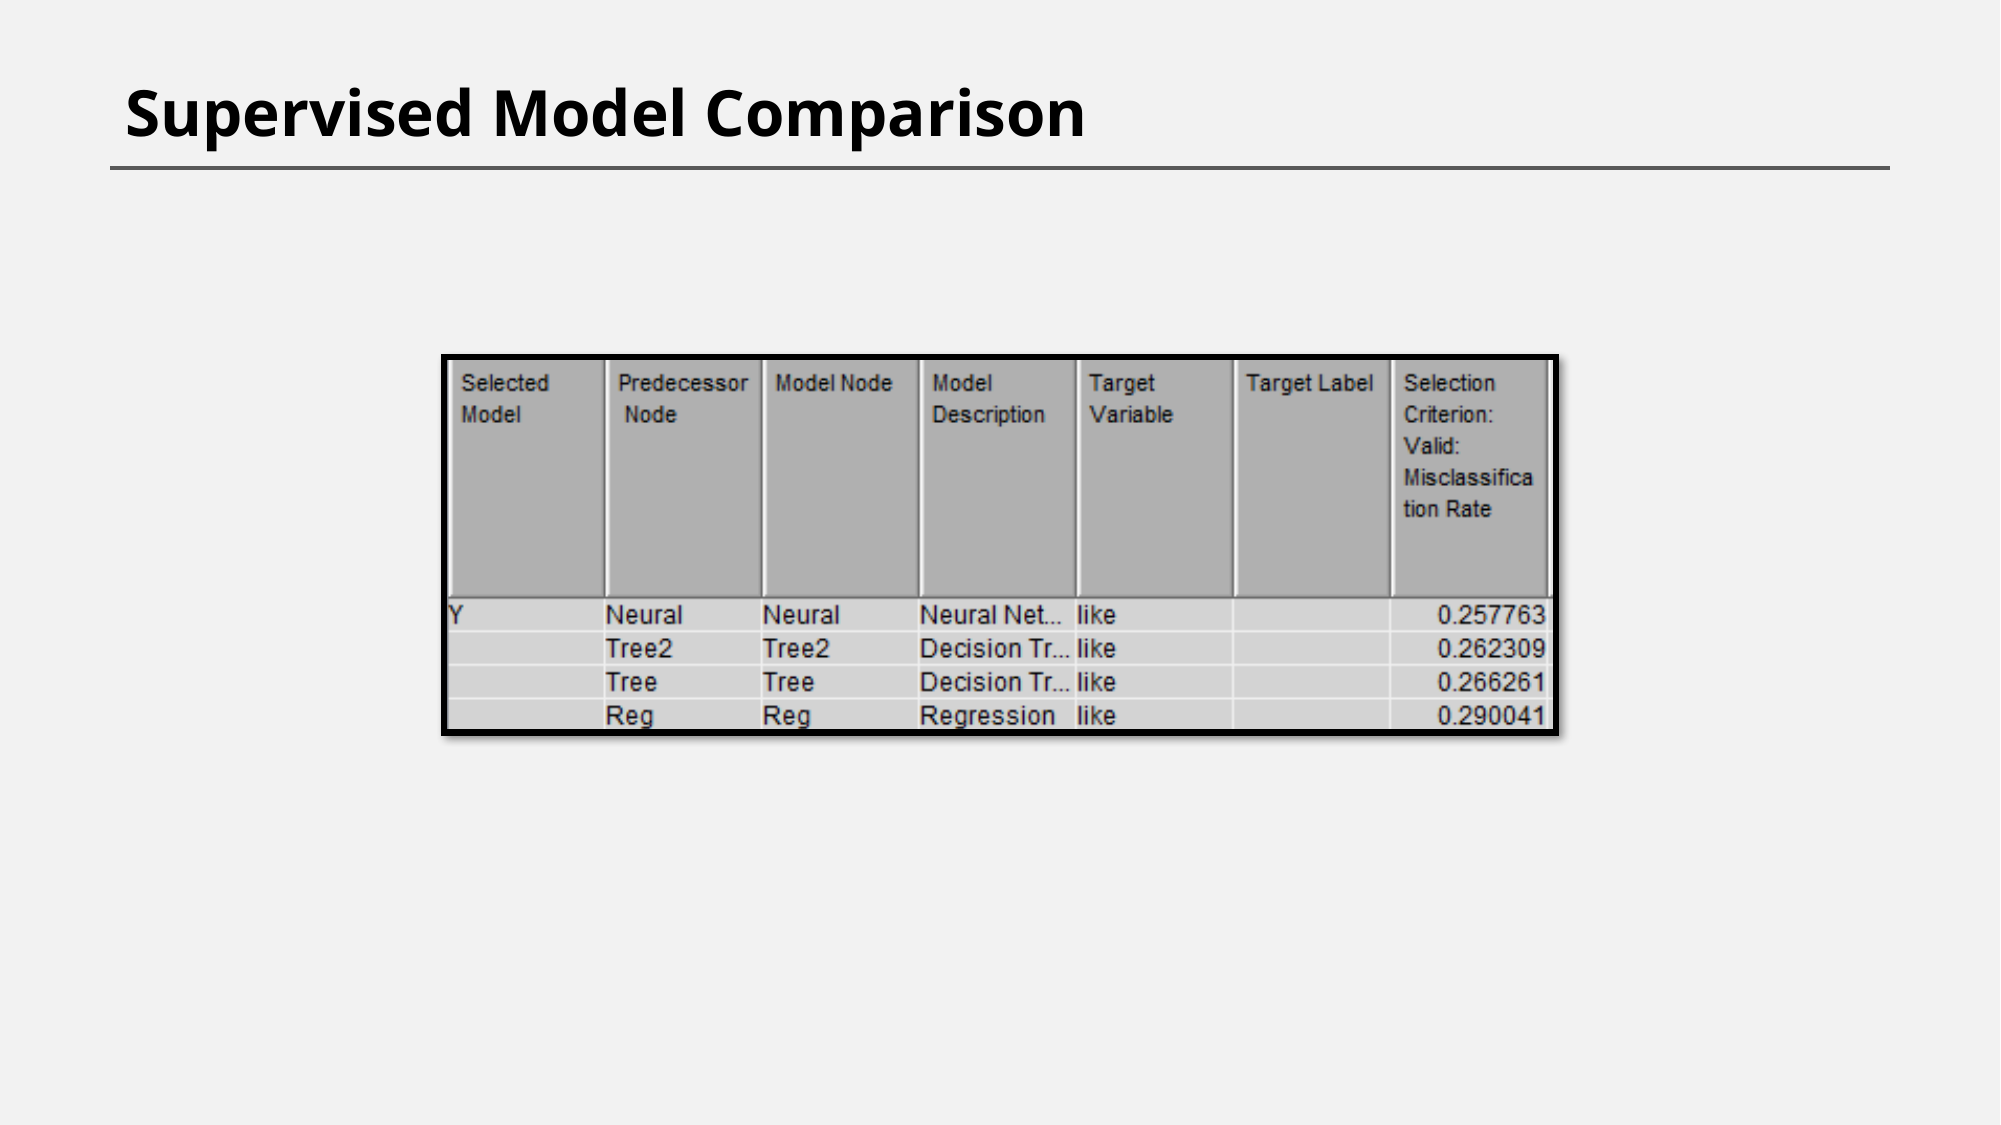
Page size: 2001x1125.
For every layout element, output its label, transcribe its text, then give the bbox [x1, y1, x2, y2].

text_box Supervised Model Comparison [110, 73, 1386, 158]
picture [447, 360, 1553, 730]
